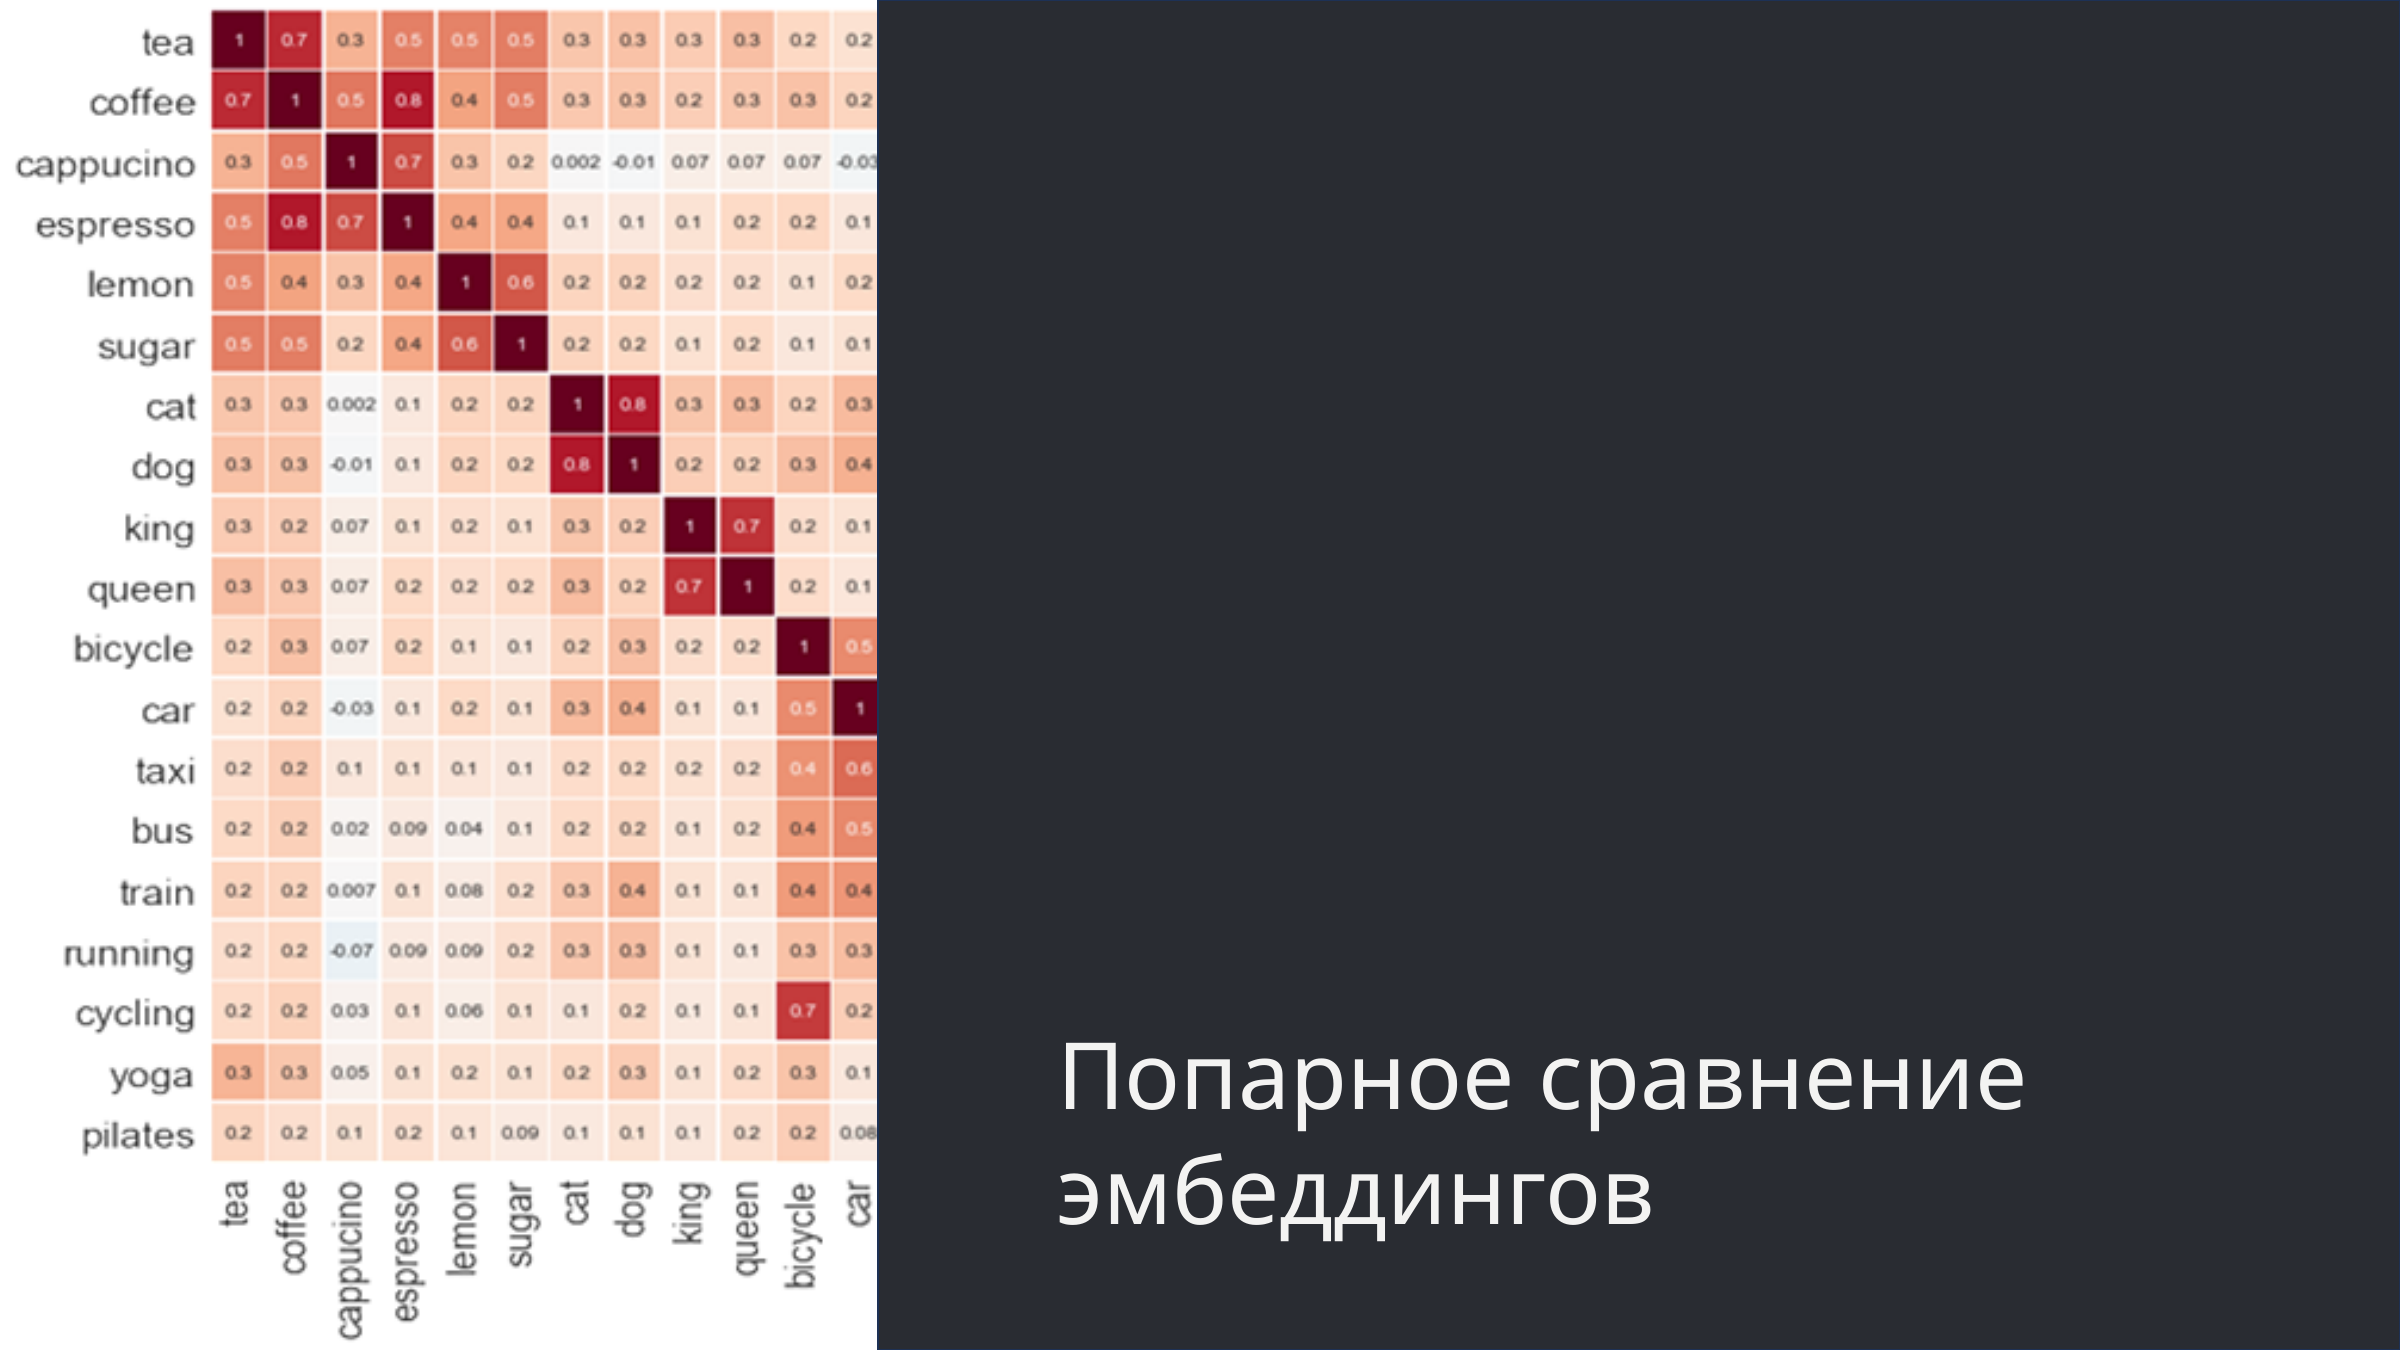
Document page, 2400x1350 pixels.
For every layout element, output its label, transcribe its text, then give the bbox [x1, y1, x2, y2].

text_box [1522, 0, 2400, 1350]
text_box Попарное сравнение эмбеддингов [1522, 1012, 2297, 1245]
picture [0, 0, 1522, 1350]
